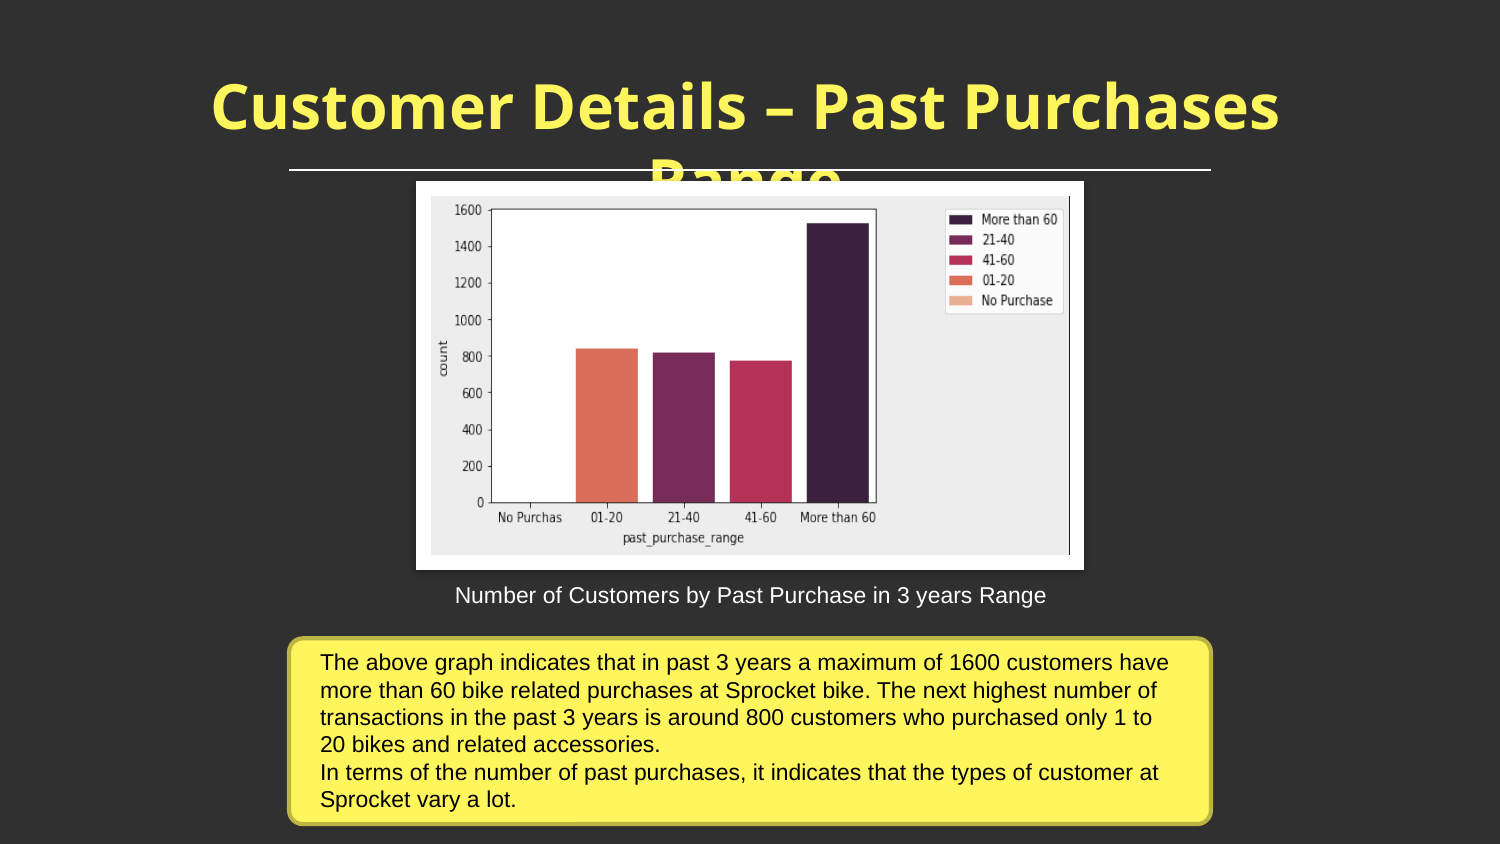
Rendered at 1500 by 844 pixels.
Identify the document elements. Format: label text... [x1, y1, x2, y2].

text_box Number of Customers by Past Purchase in 3 years Range [431, 572, 1071, 616]
text_box The above graph indicates that in past 3 years a maximum of 1600 customers have more than 60 bike related purchases at Sprocket bike. The next highest number of transactions in the past 3 years is around 800 customers who purchased only 1 to 20 bikes and related accessories. In terms of the number of past purchases, it indicates that the types of customer at Sprocket vary a lot. [305, 640, 1195, 820]
title Customer Details – Past Purchases Range [109, 52, 1382, 177]
text_box [286, 636, 1214, 827]
picture [430, 195, 1070, 556]
